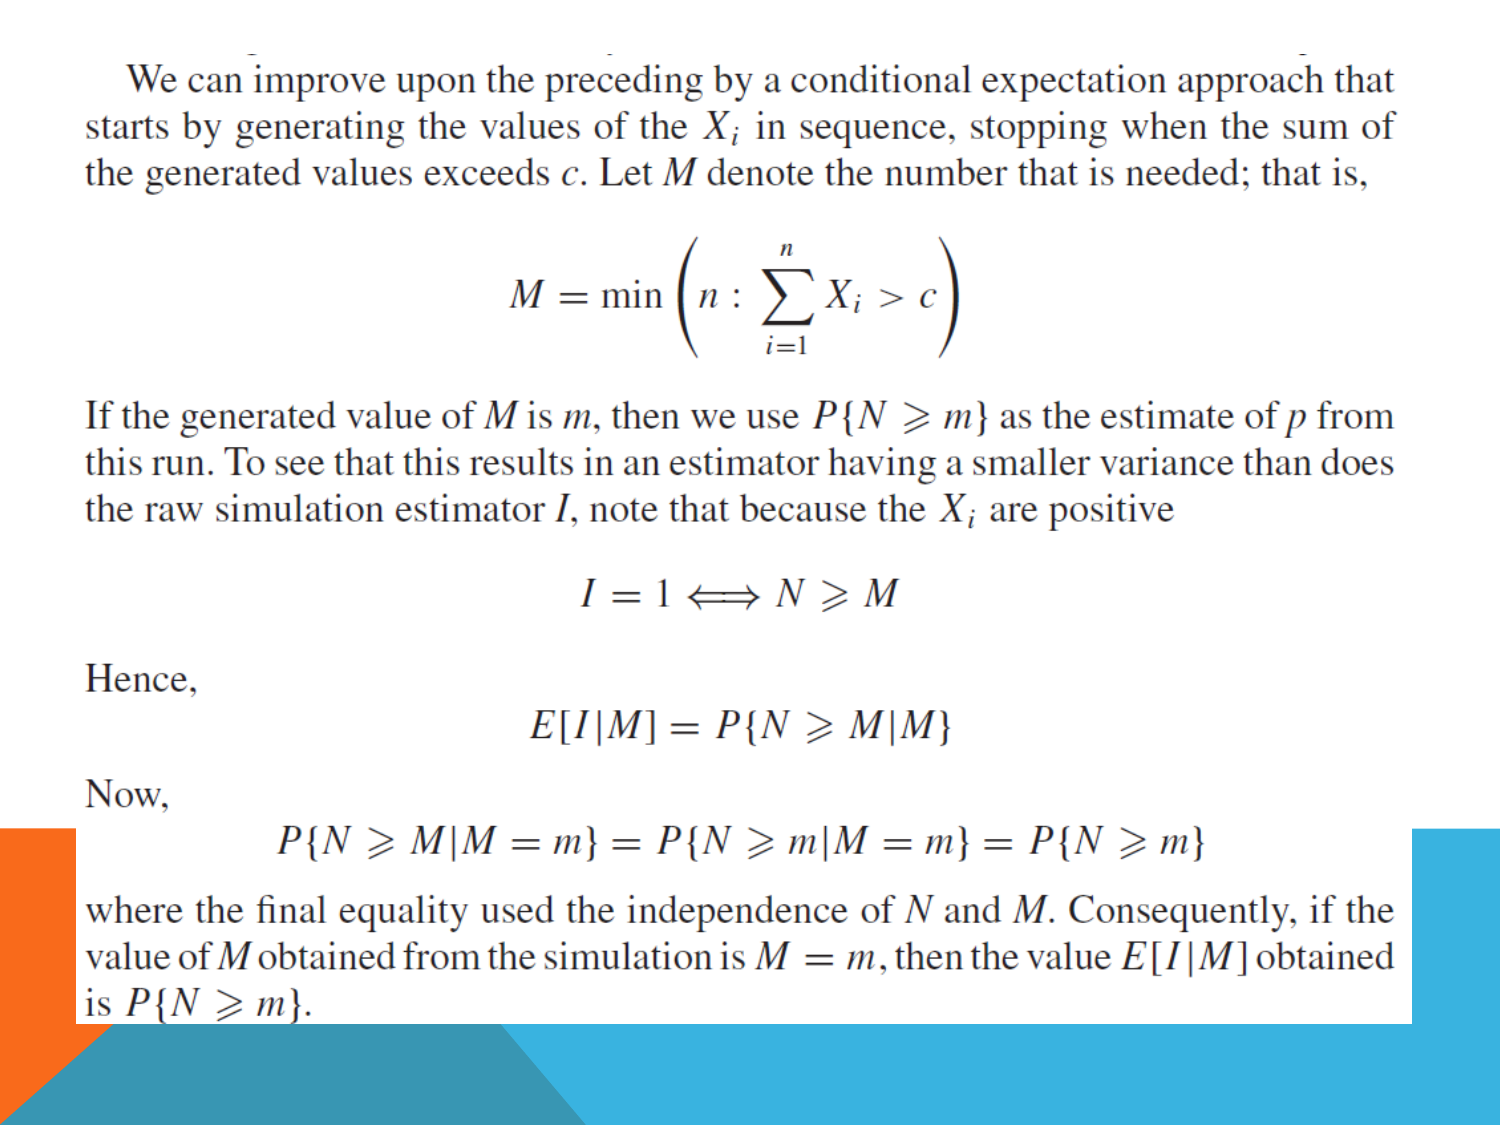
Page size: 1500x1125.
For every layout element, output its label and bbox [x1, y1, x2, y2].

picture [76, 54, 1412, 1024]
